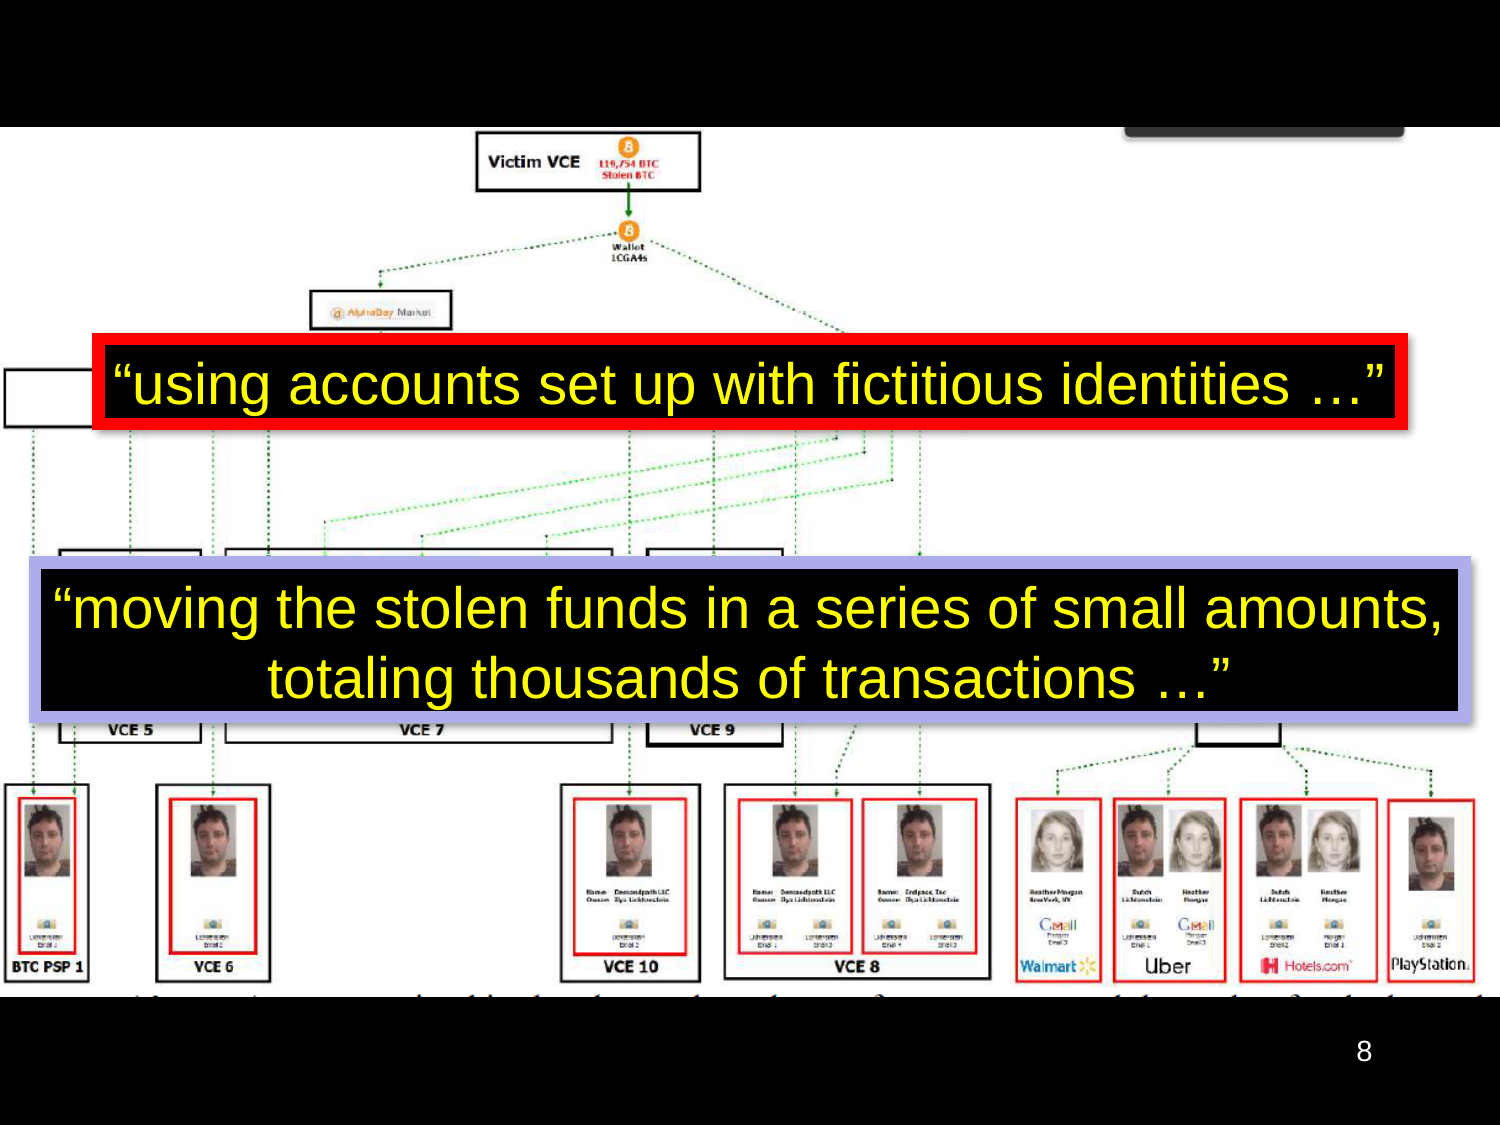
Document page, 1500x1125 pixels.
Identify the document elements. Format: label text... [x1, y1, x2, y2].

picture [0, 127, 1500, 998]
slide_number 8 [1074, 1024, 1388, 1101]
